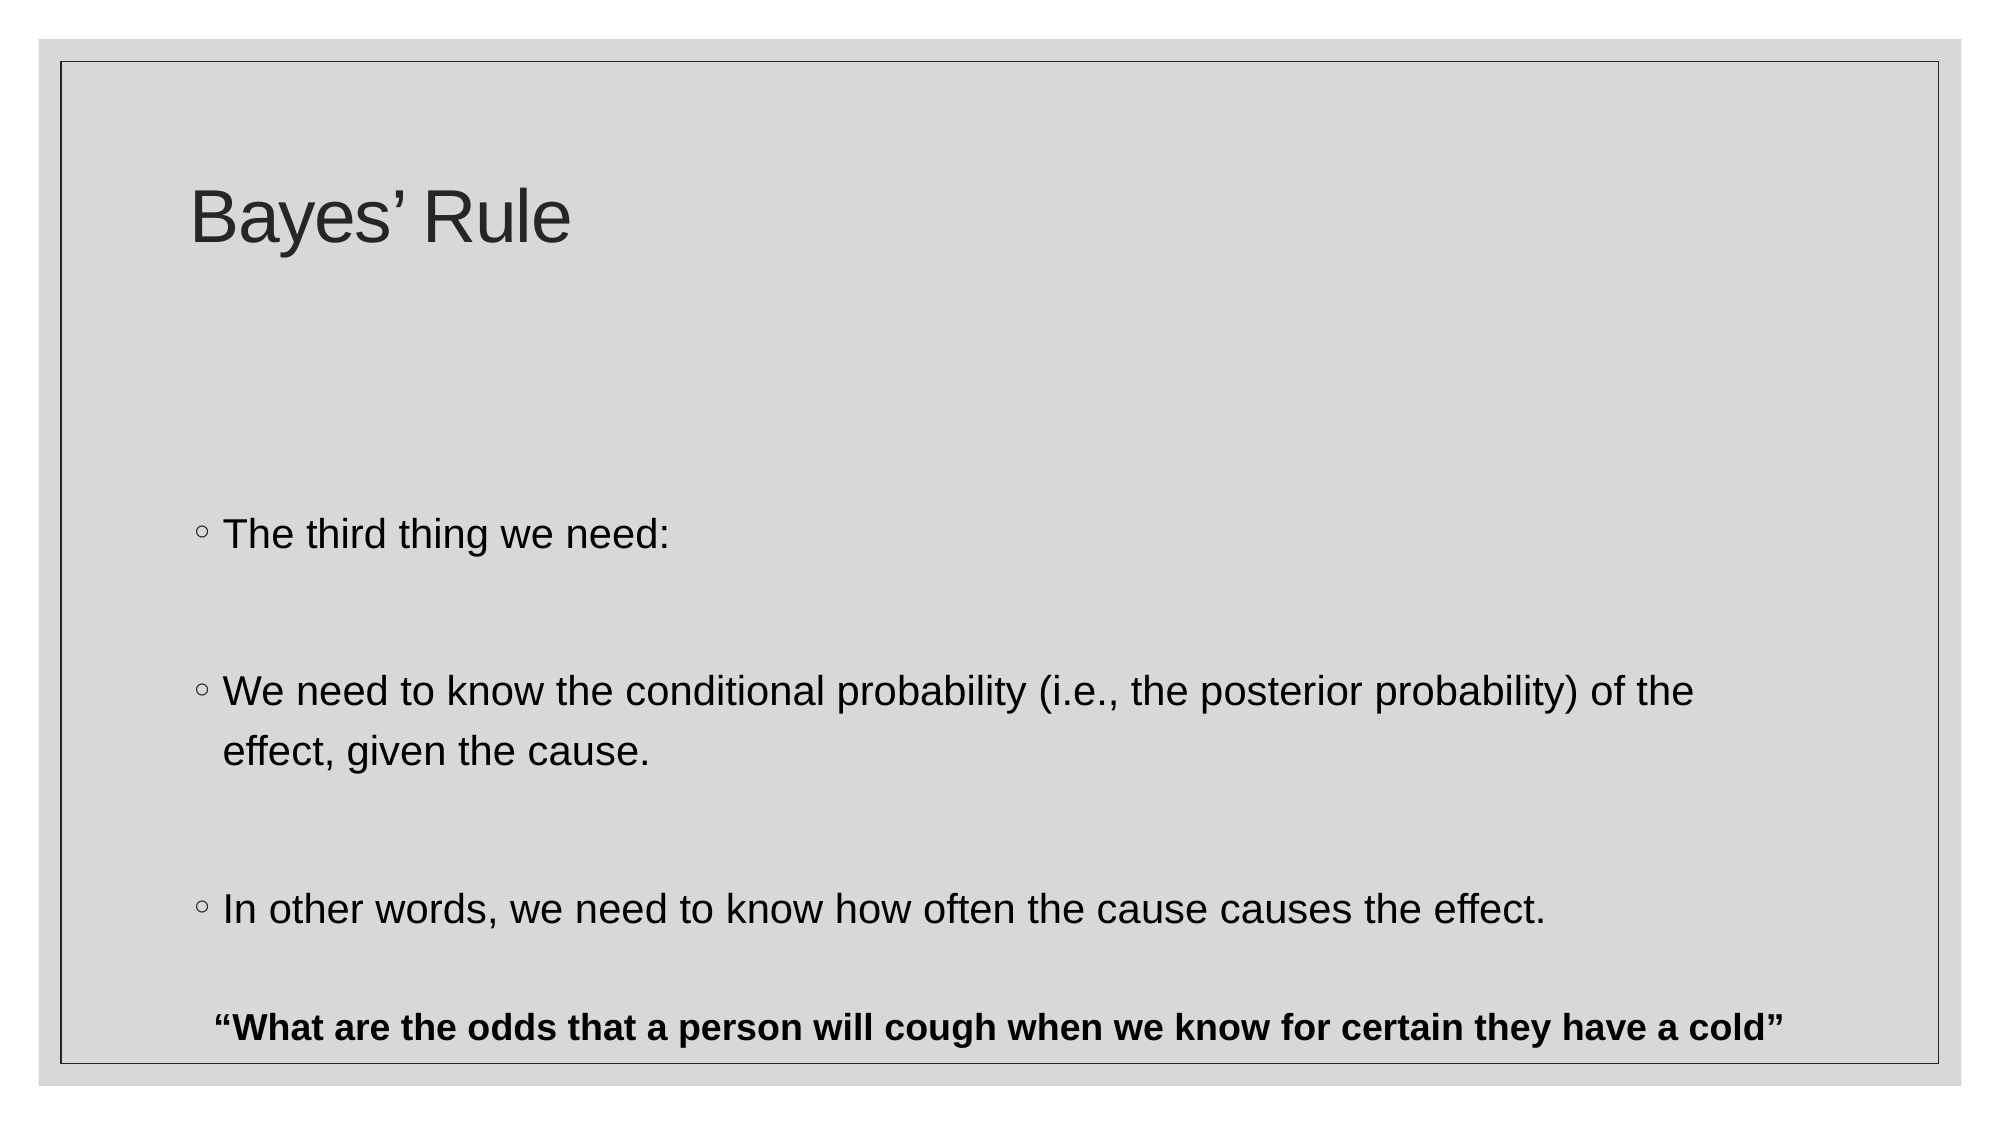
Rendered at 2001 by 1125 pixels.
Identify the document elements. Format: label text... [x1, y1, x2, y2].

text_box “What are the odds that a person will cough when we know for certain they have a cold” [198, 995, 1802, 1056]
title Bayes’ Rule [174, 105, 1825, 331]
